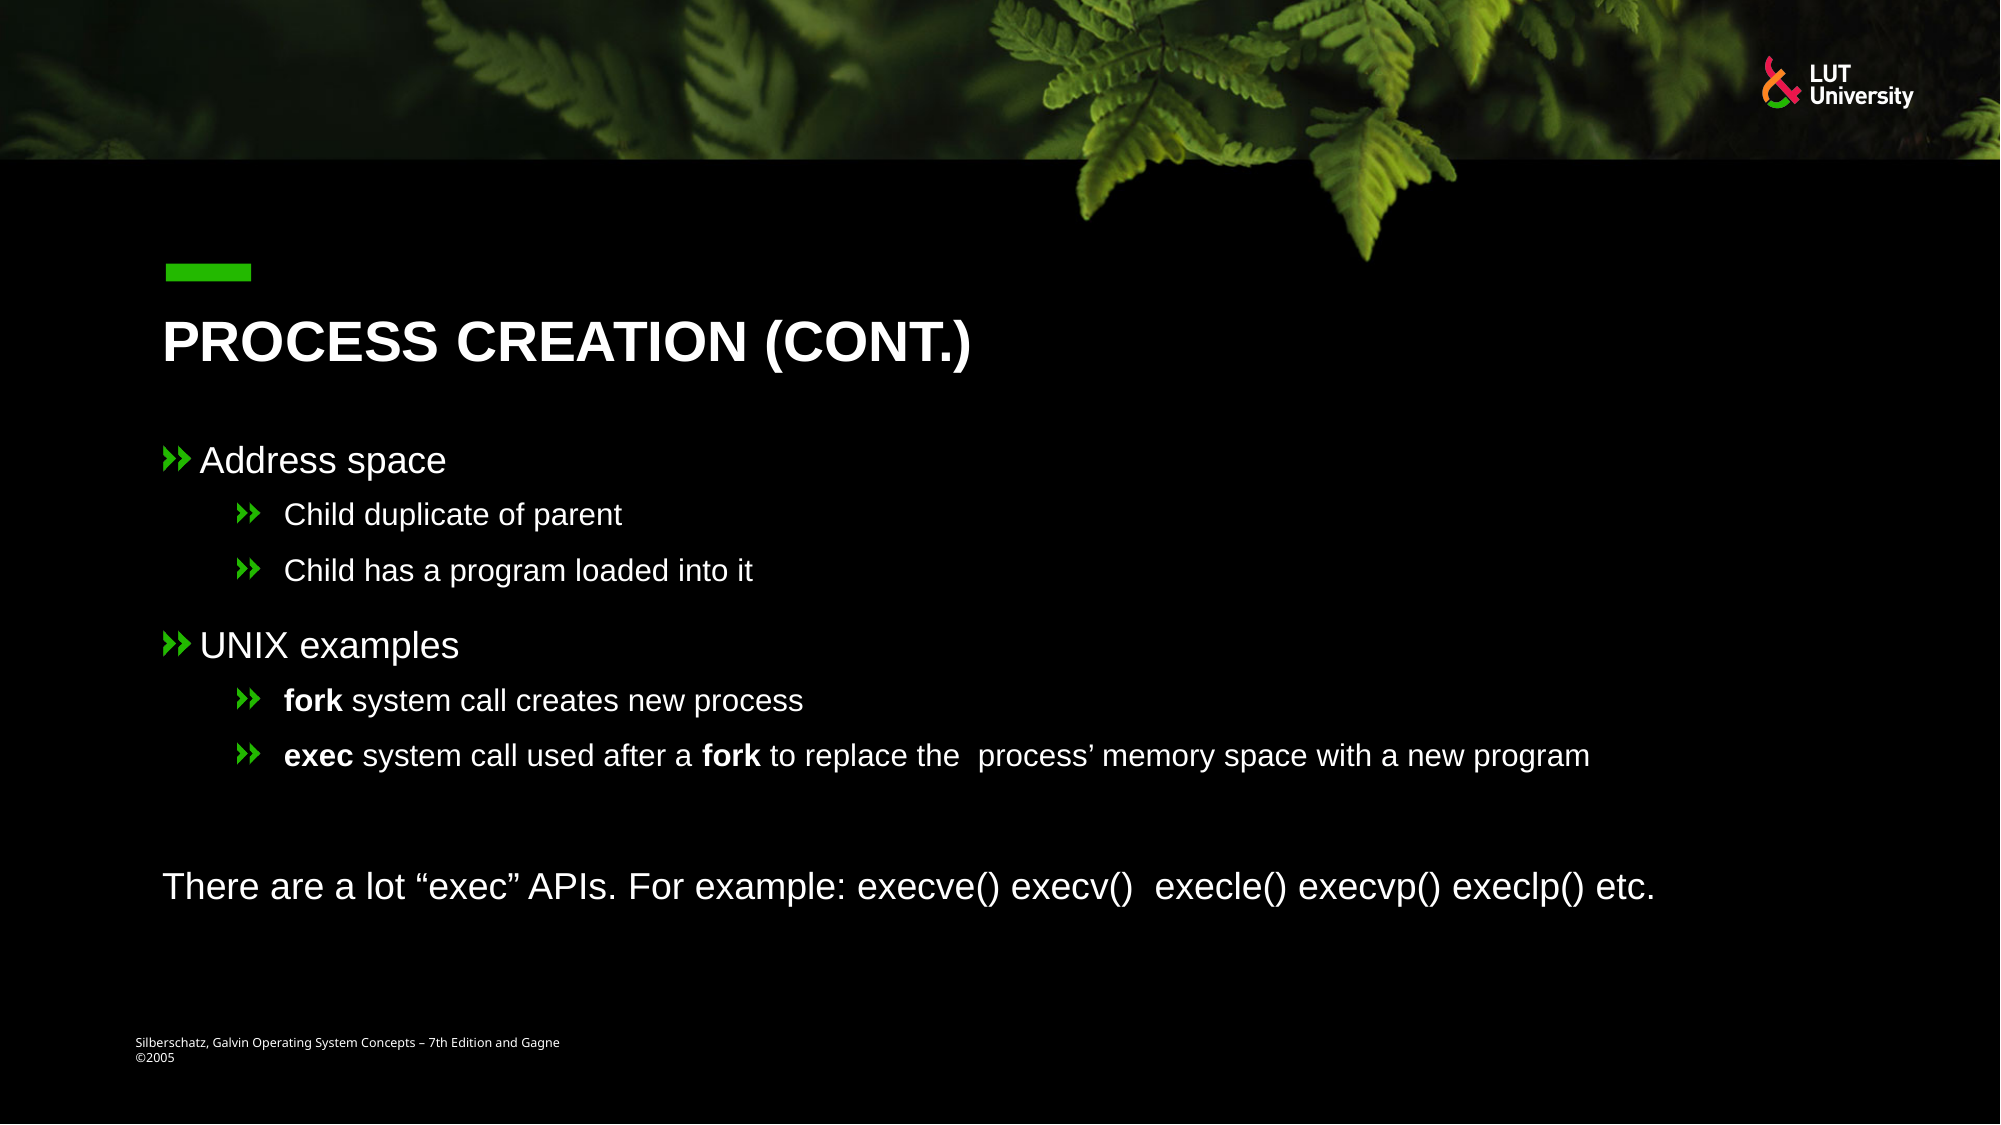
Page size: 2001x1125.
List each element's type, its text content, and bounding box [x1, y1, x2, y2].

title Process Creation (Cont.) [147, 305, 1873, 382]
list Address space Child duplicate of parent Child has a program loaded into it UNIX examples fork system call creates new process exec system call used after a fork to replace the process’ memory space with a new program There are a lot “exec” APIs. For example: execve() execv() execle() execvp() execlp() etc. [147, 419, 1745, 1031]
text_box Silberschatz, Galvin Operating System Concepts – 7th Edition and Gagne ©2005 [120, 1027, 602, 1073]
picture [0, 0, 2000, 1124]
